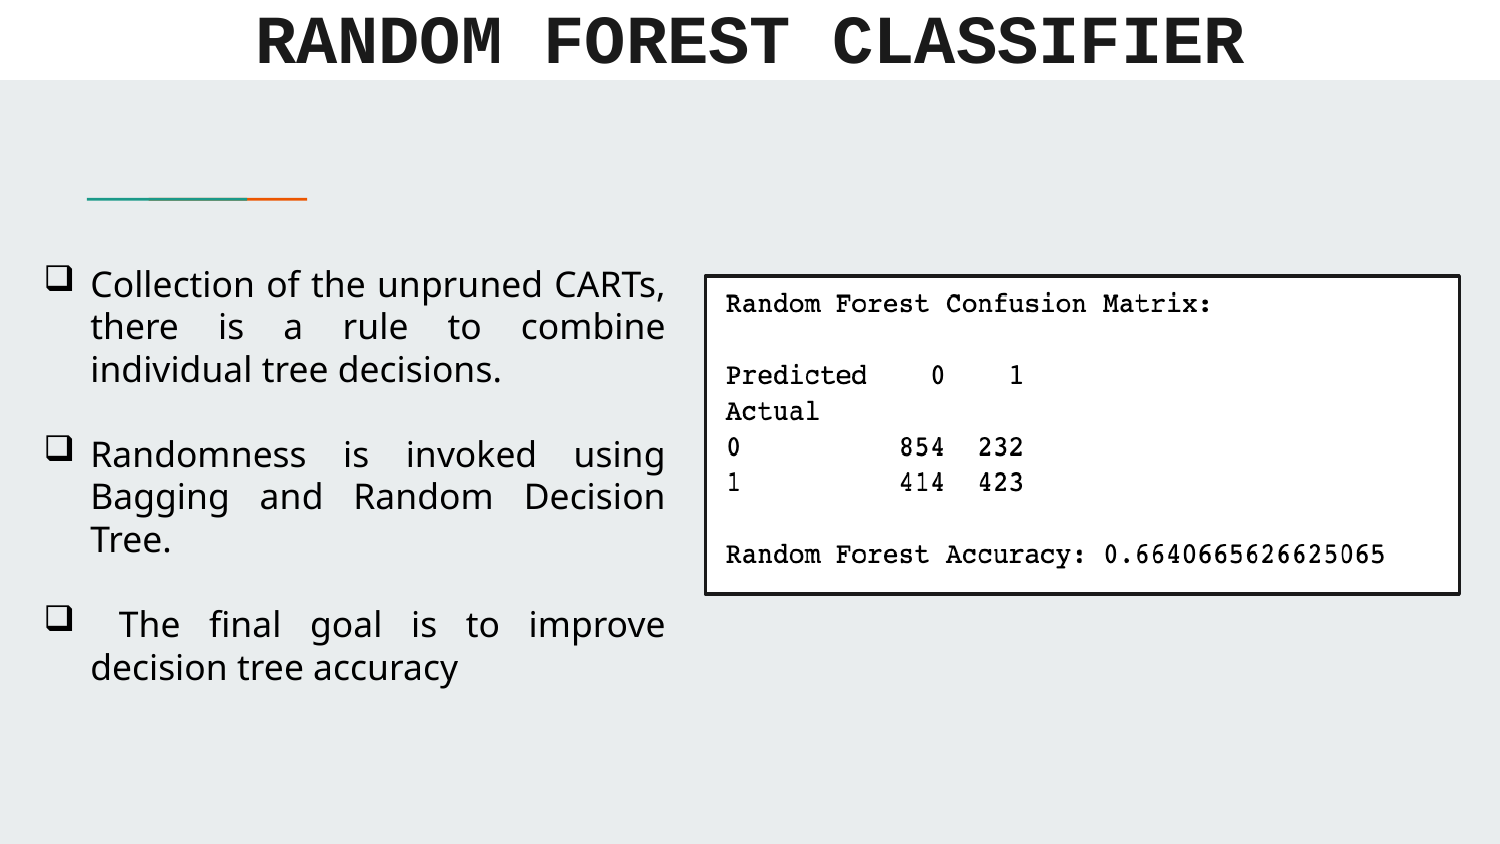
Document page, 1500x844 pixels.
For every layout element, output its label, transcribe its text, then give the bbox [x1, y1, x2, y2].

title RANDOM FOREST CLASSIFIER [4, 0, 1496, 59]
text_box Collection of the unpruned CARTs, there is a rule to combine individual tree decisions. Randomness is invoked using Bagging and Random Decision Tree. The final goal is to improve decision tree accuracy [28, 254, 681, 695]
picture [706, 277, 1458, 593]
